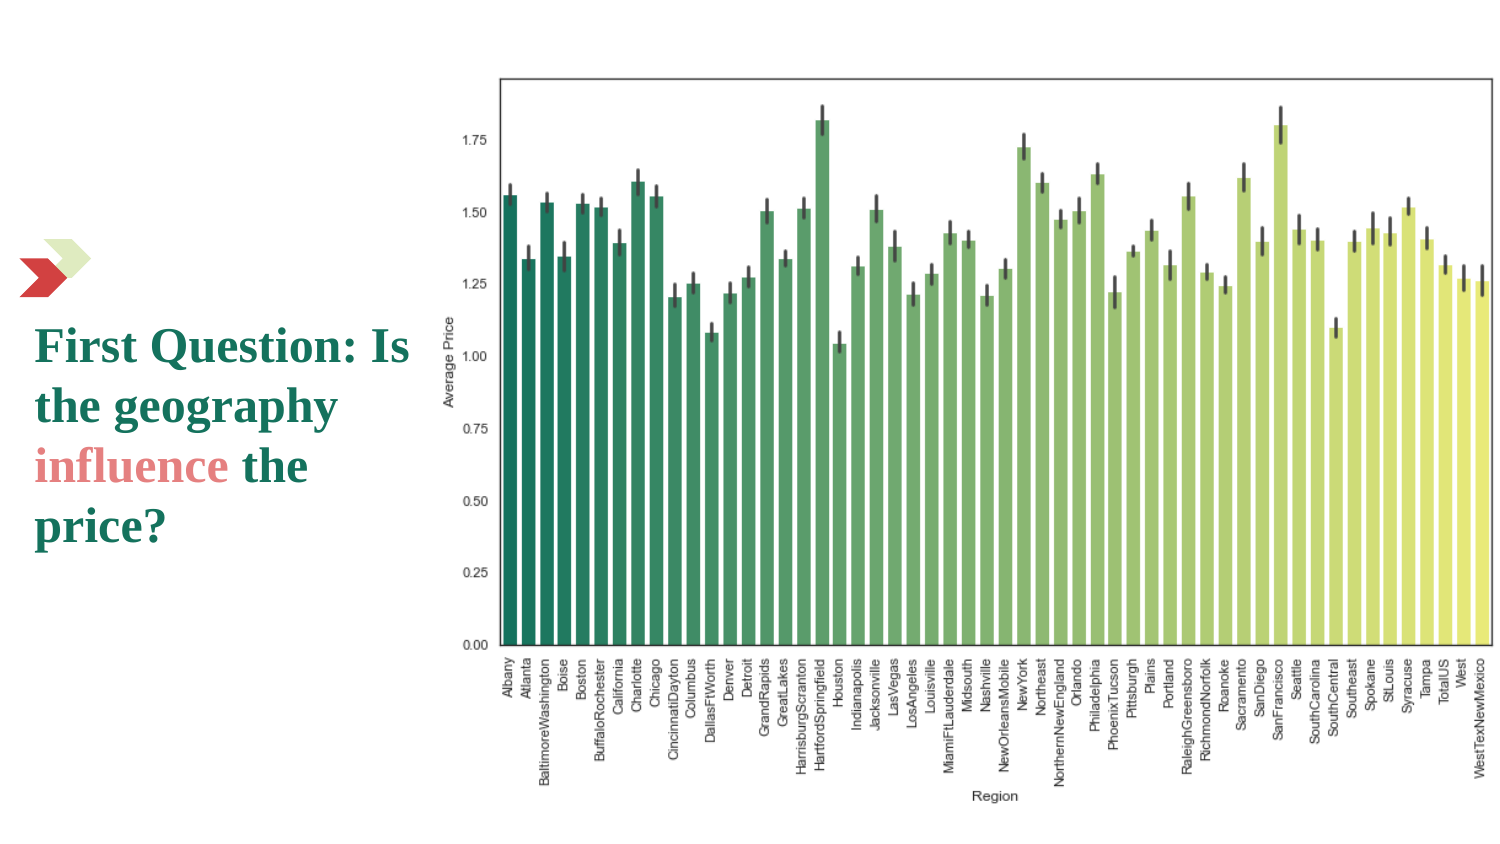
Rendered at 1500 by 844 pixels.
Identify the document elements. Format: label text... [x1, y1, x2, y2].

text_box First Question: Is the geography influence the price? [19, 219, 430, 646]
text_box [17, 256, 70, 300]
text_box [41, 236, 94, 280]
picture [435, 69, 1499, 813]
